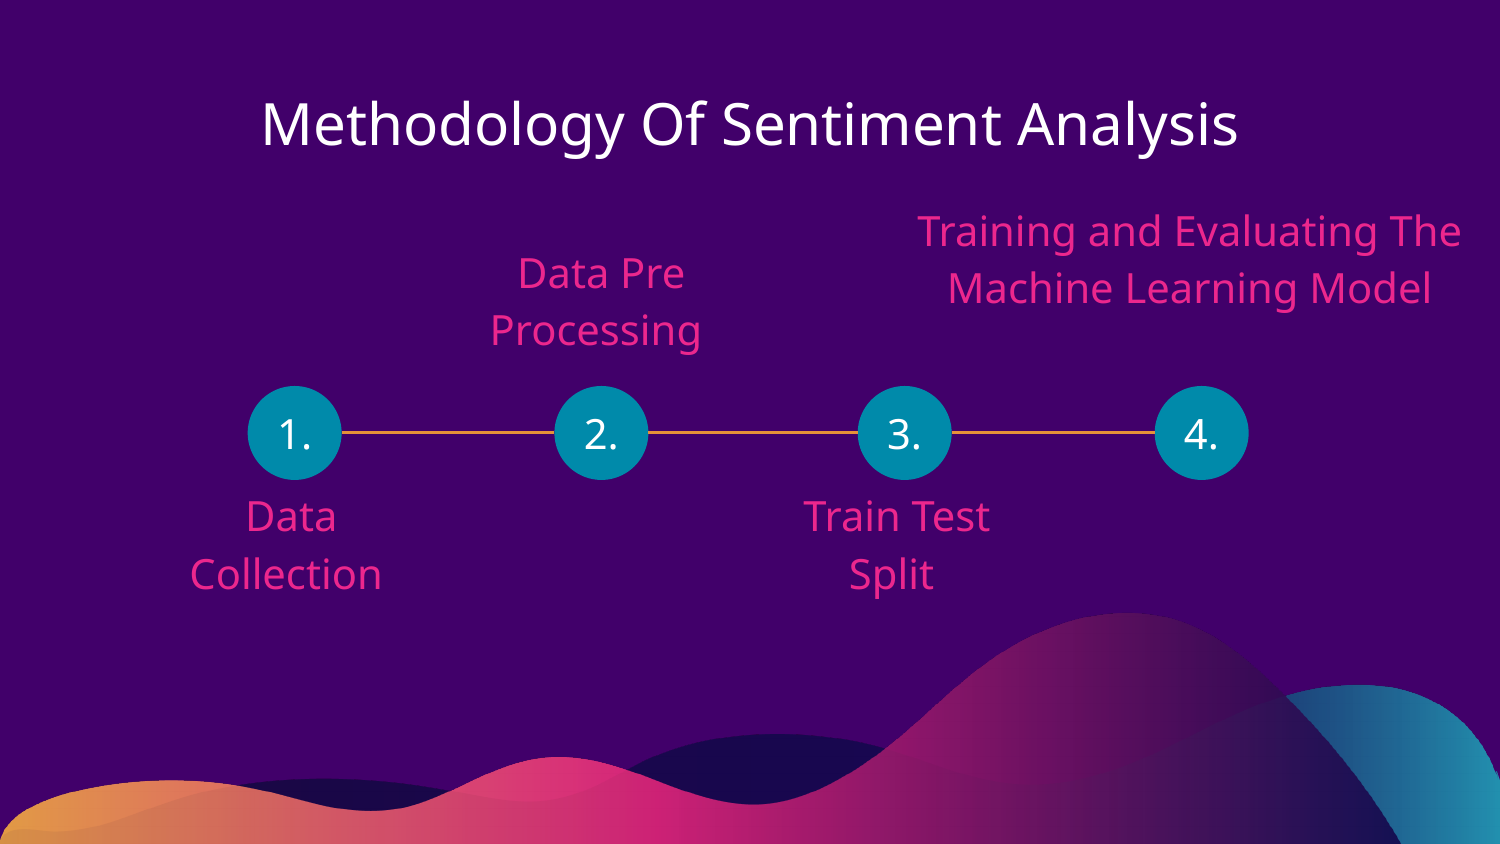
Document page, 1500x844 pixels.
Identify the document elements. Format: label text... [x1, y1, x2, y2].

title Methodology Of Sentiment Analysis [116, 71, 1383, 166]
text_box [943, 405, 952, 461]
subtitle Train Test Split [747, 467, 1047, 552]
text_box [1240, 405, 1249, 461]
subtitle Data Pre Processing [452, 224, 751, 309]
title 2. [563, 385, 640, 480]
subtitle Training and Evaluating The Machine Learning Model [896, 181, 1483, 267]
subtitle Data Collection [142, 467, 441, 552]
text_box [554, 405, 563, 460]
title 3. [866, 385, 943, 480]
picture [0, 319, 1500, 844]
title 4. [1163, 385, 1240, 480]
title 1. [256, 385, 333, 480]
text_box [857, 406, 866, 460]
text_box [1154, 406, 1163, 460]
text_box [640, 406, 649, 460]
text_box [247, 406, 256, 460]
text_box [333, 405, 342, 461]
